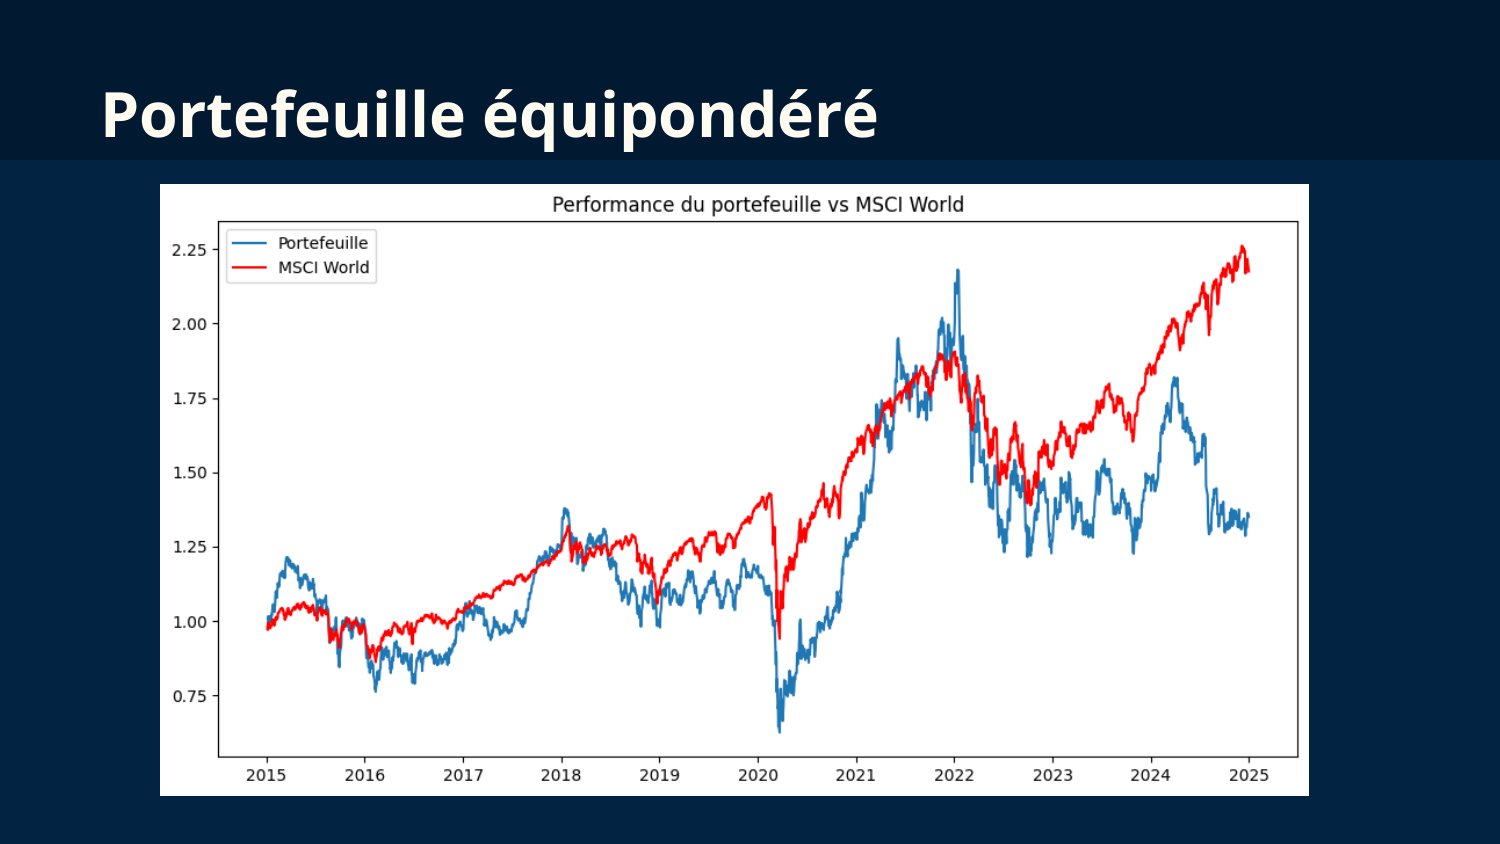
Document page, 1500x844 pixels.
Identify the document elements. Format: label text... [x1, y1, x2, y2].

text_box [0, 0, 1500, 160]
picture [159, 184, 1309, 797]
title Portefeuille équipondéré [85, 48, 1384, 176]
